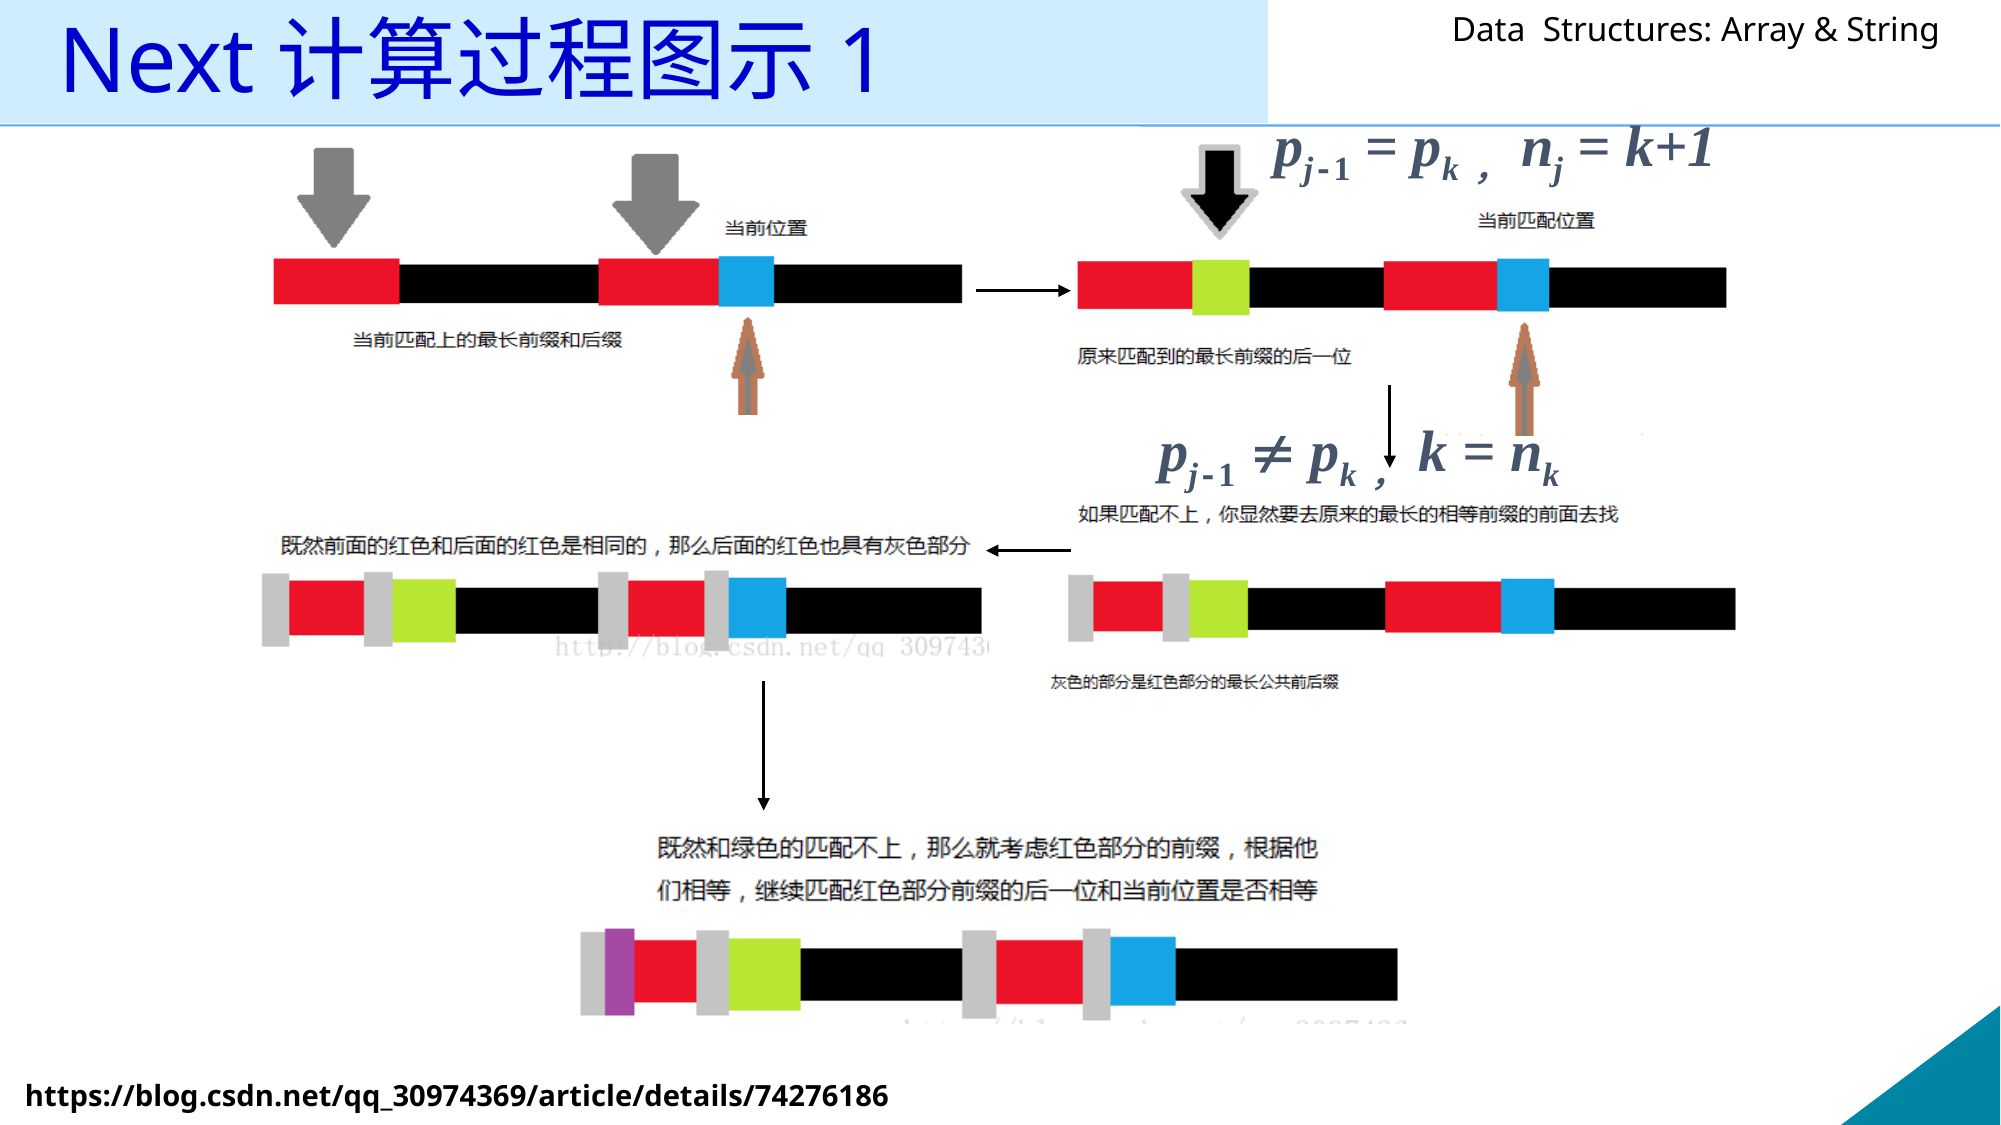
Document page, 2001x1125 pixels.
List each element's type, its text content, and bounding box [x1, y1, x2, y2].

picture [255, 532, 989, 658]
picture [1047, 503, 1745, 693]
picture [1070, 142, 1733, 436]
text_box pj-1 = pk，nj = k+1 [1259, 100, 1732, 142]
text_box pj-1  pk，k = nk [1144, 436, 1589, 501]
picture [267, 142, 965, 415]
picture [576, 834, 1406, 1024]
title Next计算过程图示1 [43, 7, 1769, 121]
text_box https://blog.csdn.net/qq_30974369/article/details/74276186 [10, 1070, 1363, 1121]
